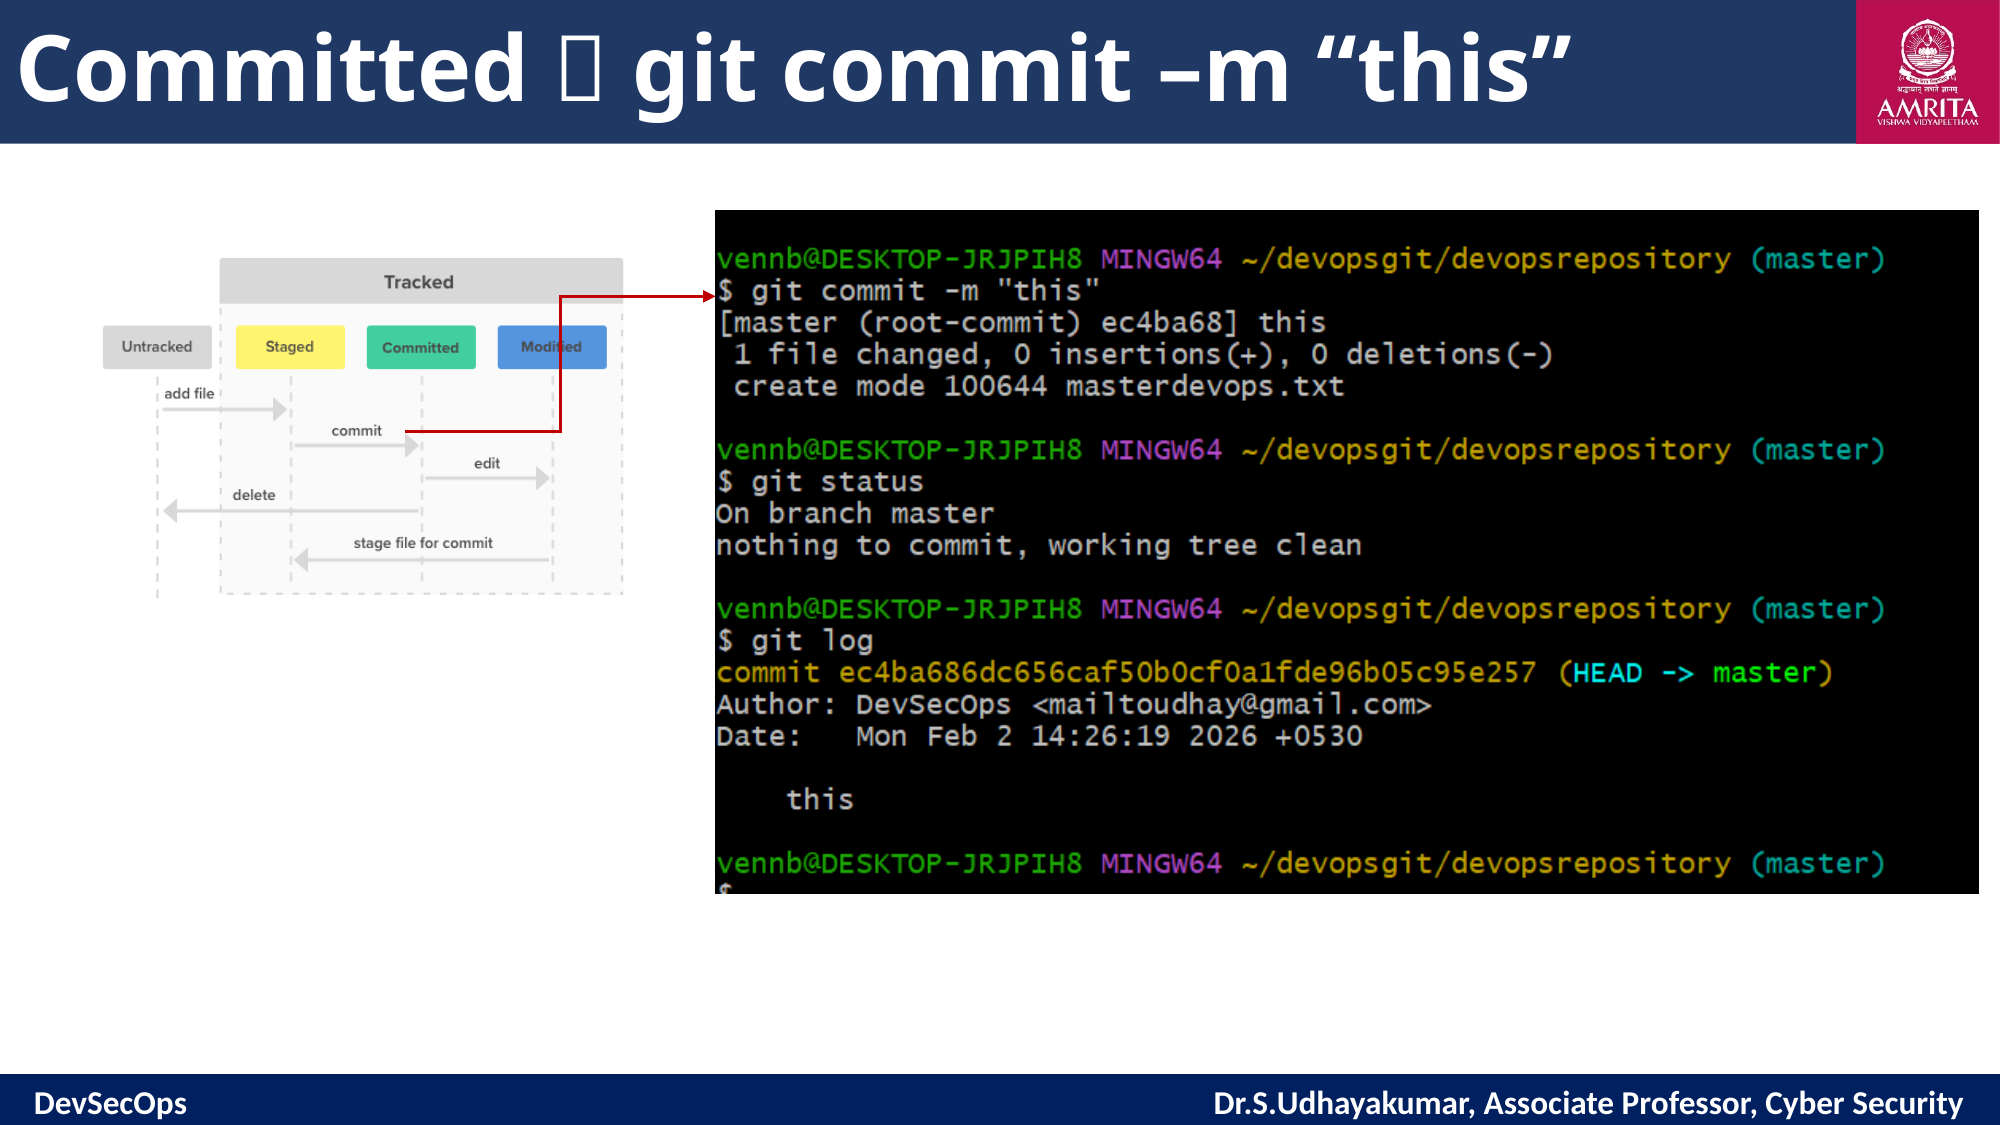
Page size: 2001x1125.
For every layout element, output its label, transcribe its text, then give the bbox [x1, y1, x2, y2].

picture [92, 210, 1980, 894]
title Committed  git commit –m “this” [0, 0, 1857, 144]
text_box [404, 296, 715, 432]
picture [1857, 0, 2000, 144]
